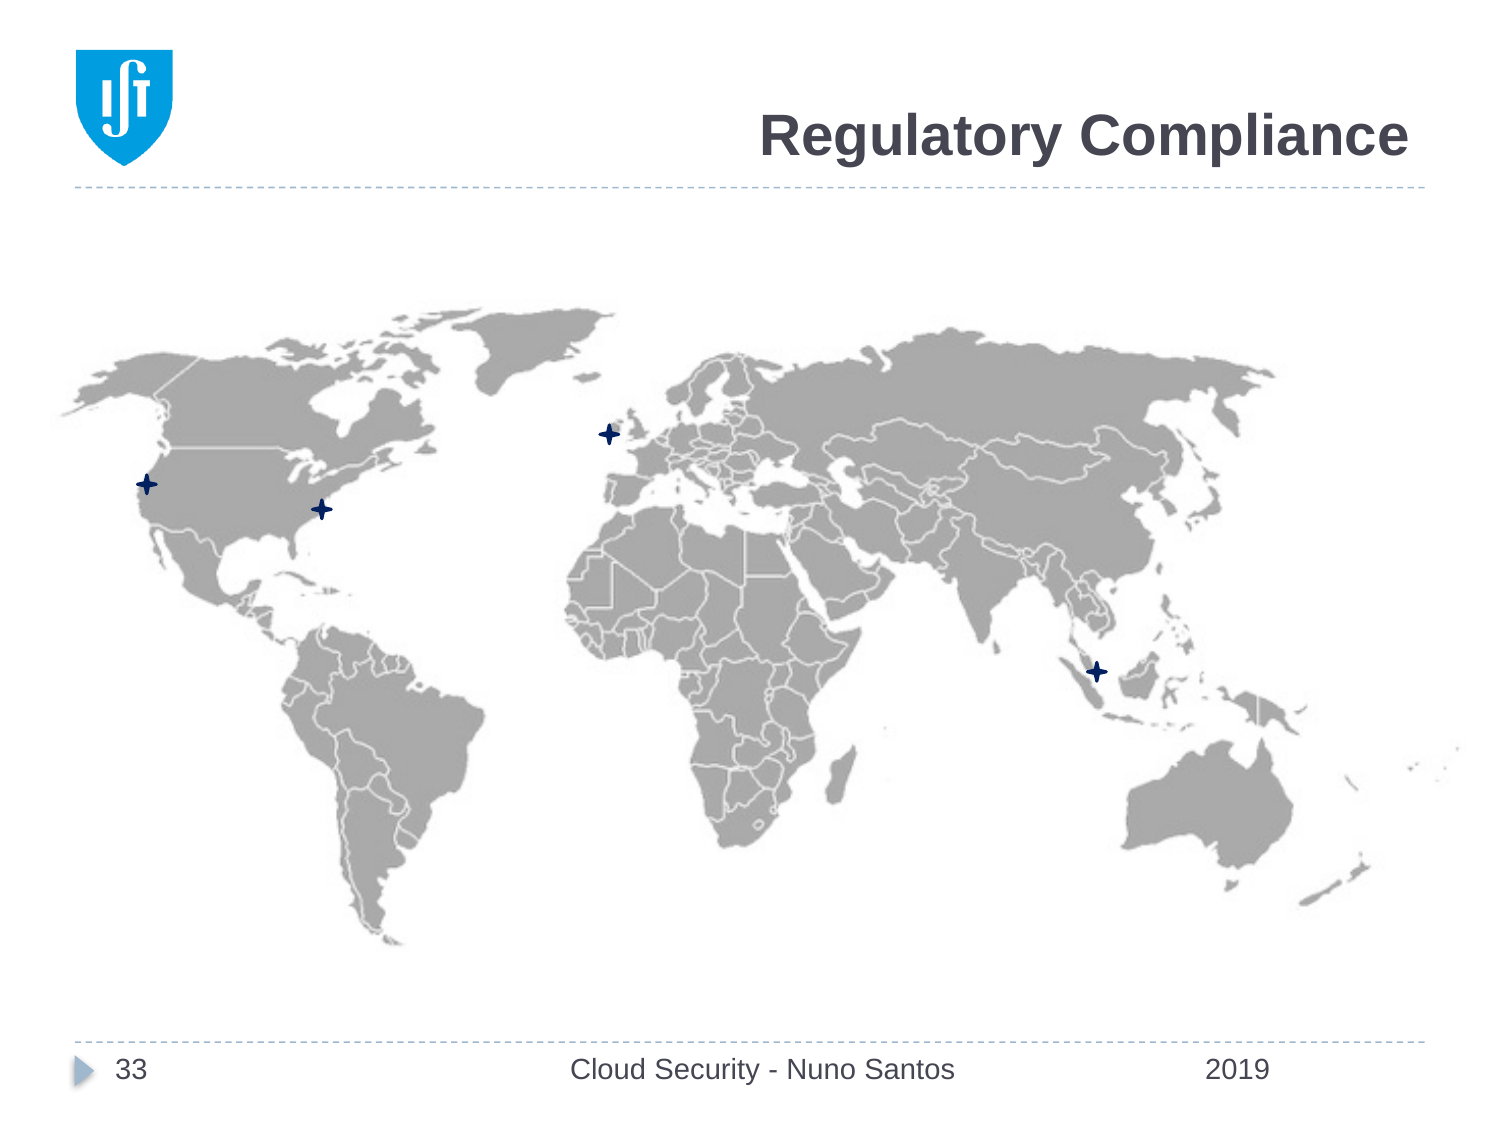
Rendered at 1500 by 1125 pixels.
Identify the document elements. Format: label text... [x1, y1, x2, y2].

picture [68, 42, 180, 175]
picture [49, 299, 1476, 966]
slide_number 2019 [1051, 1042, 1426, 1103]
slide_number 33 [100, 1042, 426, 1103]
title Regulatory Compliance [200, 24, 1425, 175]
footer Cloud Security - Nuno Santos [475, 1042, 1051, 1103]
